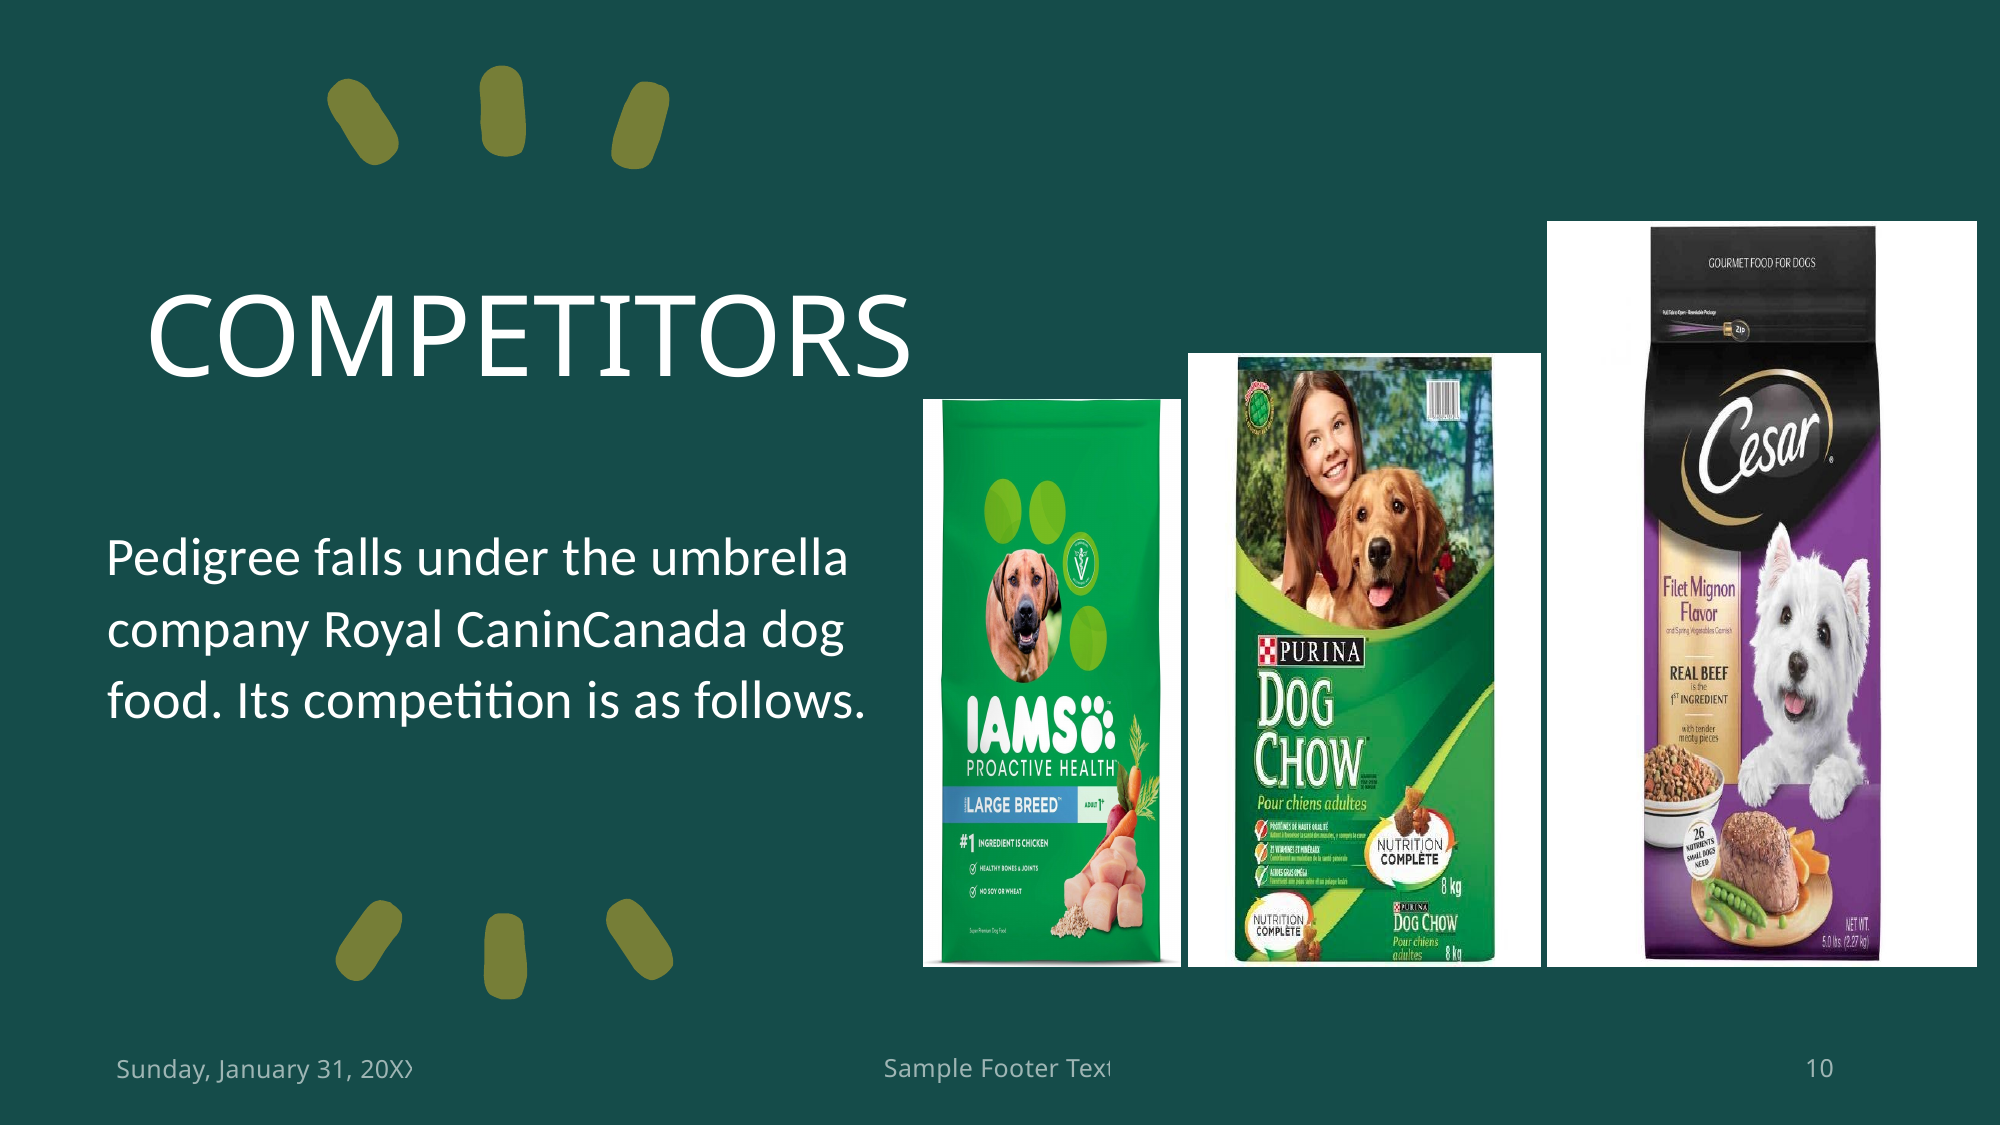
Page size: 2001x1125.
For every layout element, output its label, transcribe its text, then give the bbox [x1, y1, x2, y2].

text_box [923, 221, 1977, 967]
list Pedigree falls under the umbrella company Royal CaninCanada dog food. Its competition is as follows. [106, 445, 923, 829]
title COMPETITORS [106, 246, 923, 417]
slide_number 10 [1805, 1006, 2000, 1125]
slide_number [116, 1006, 466, 1125]
footer Sample Footer Text [589, 1006, 1411, 1125]
